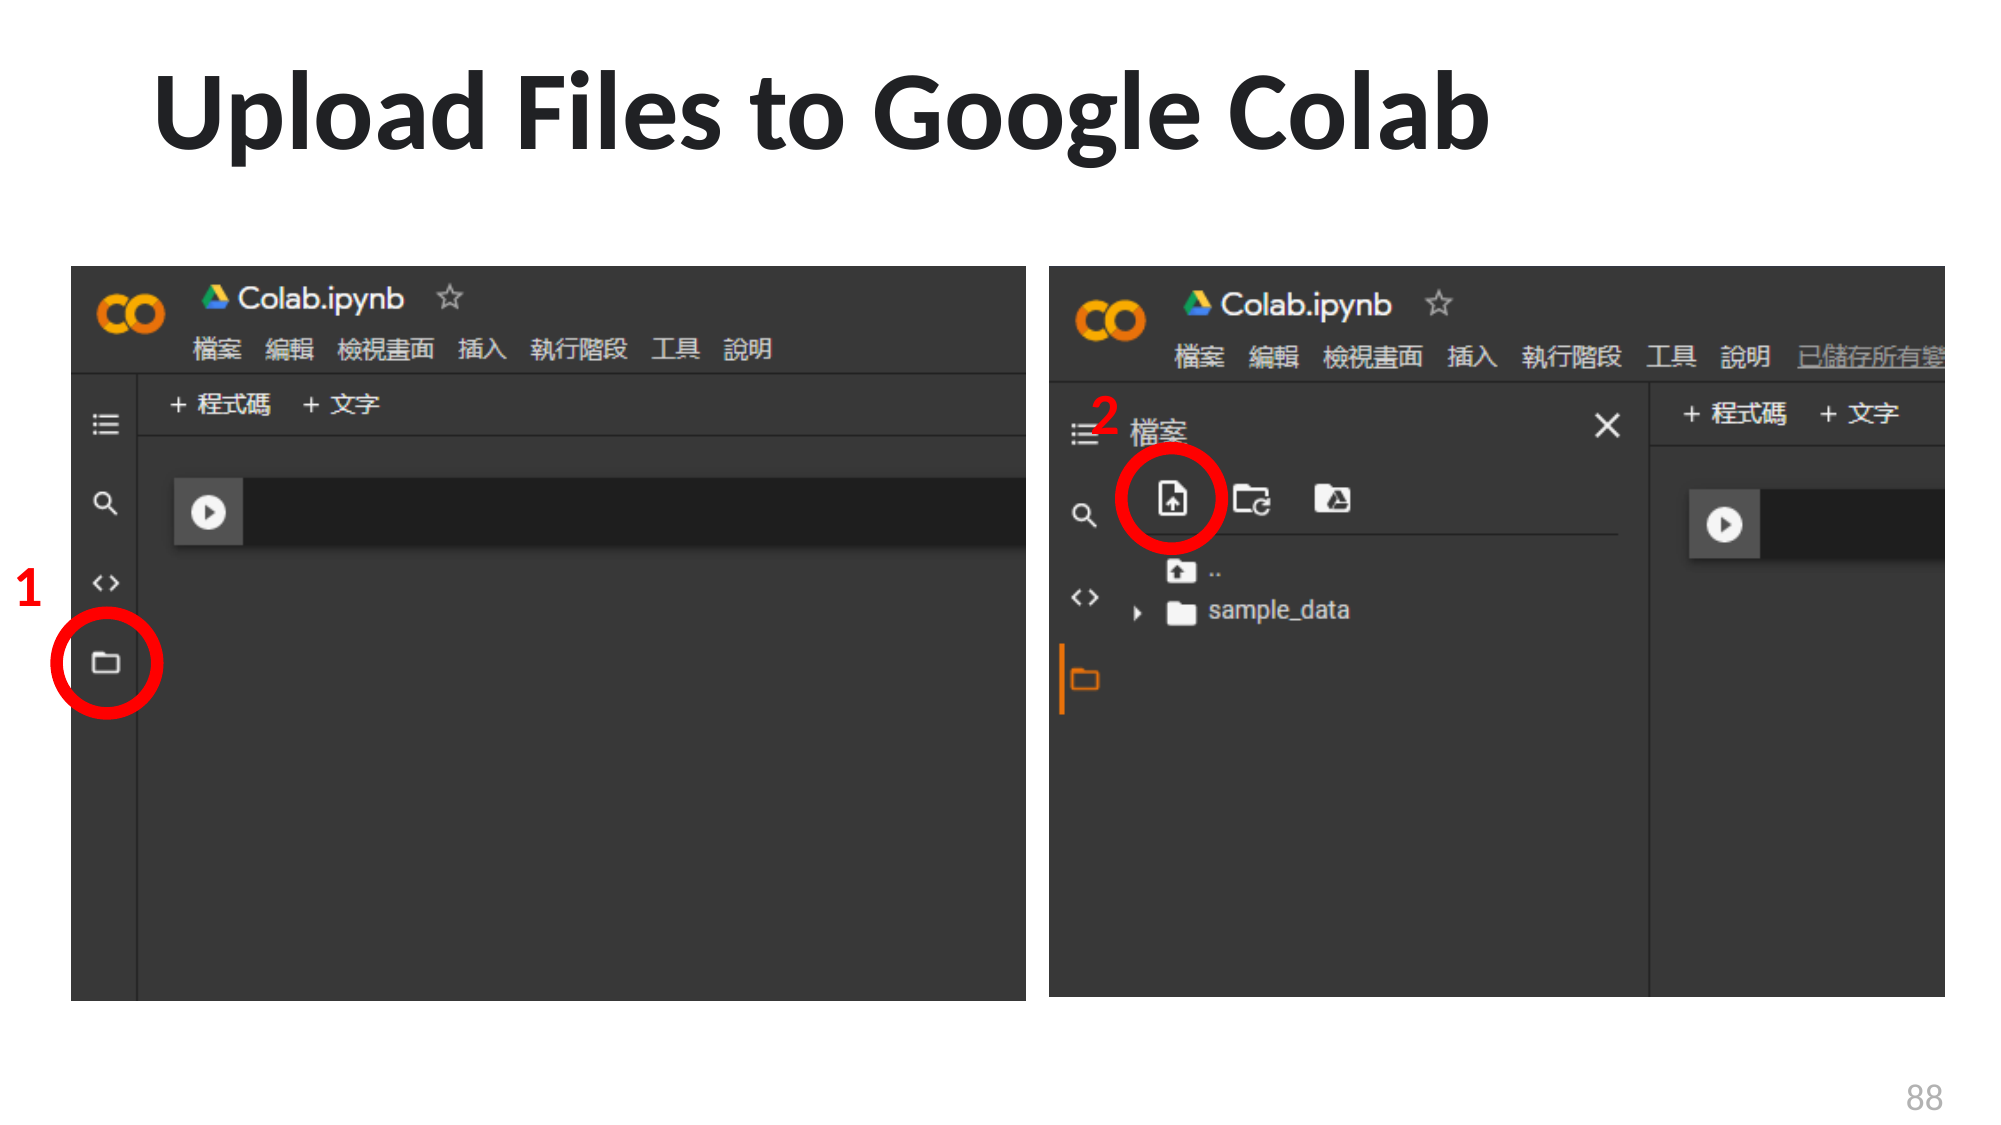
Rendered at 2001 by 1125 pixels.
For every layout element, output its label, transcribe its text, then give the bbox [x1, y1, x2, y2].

title Upload Files to Google Colab [137, 28, 1863, 199]
text_box 1 [0, 548, 71, 628]
slide_number 88 [1508, 1065, 1959, 1125]
picture [71, 266, 1026, 1001]
text_box [55, 628, 71, 700]
picture [1049, 266, 1945, 998]
